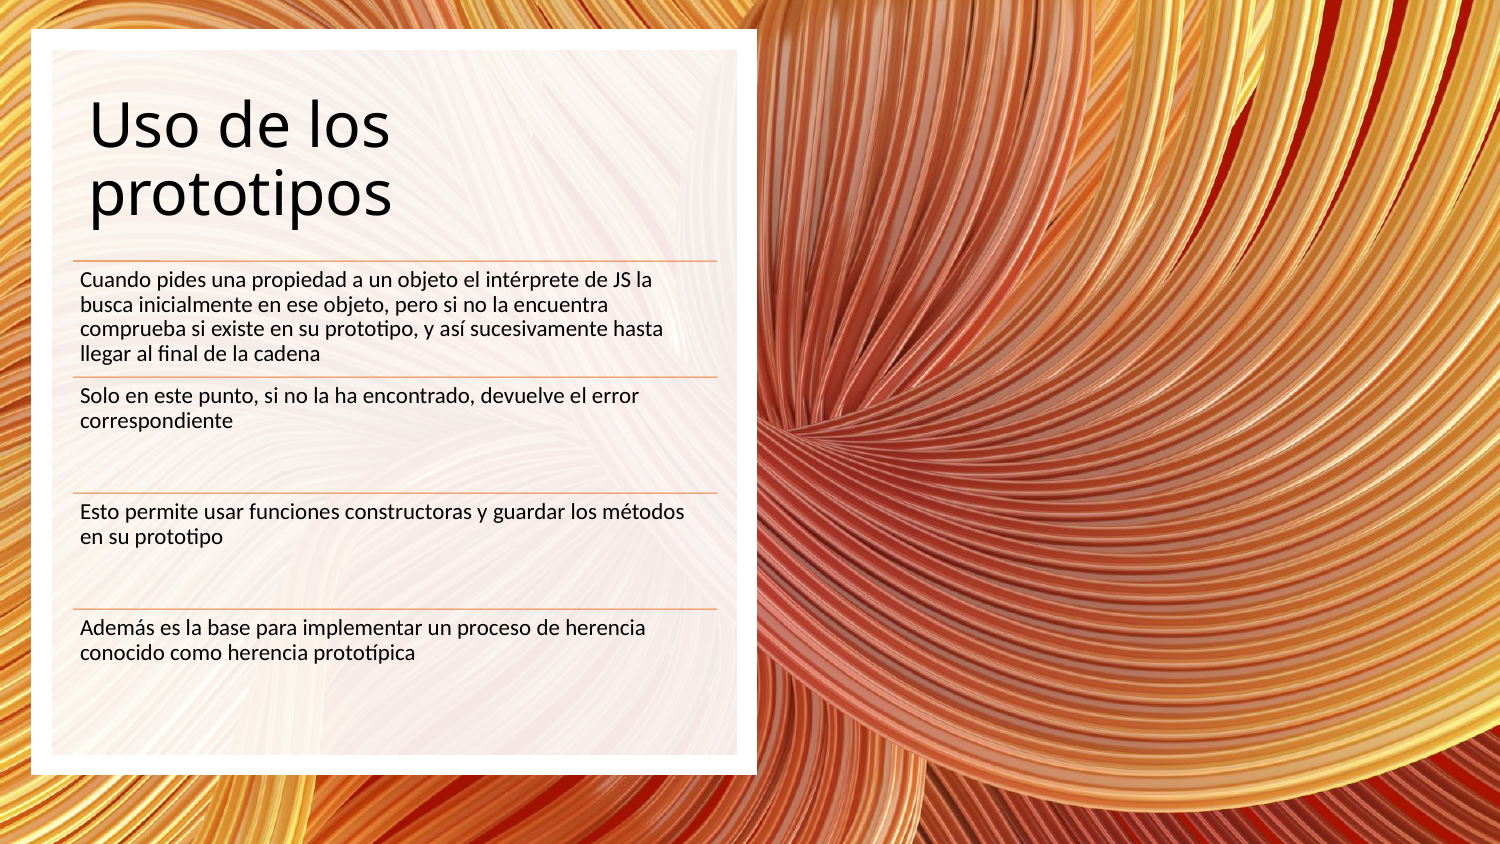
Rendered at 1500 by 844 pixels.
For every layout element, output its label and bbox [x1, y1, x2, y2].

list [73, 260, 718, 726]
picture [0, 0, 1500, 844]
